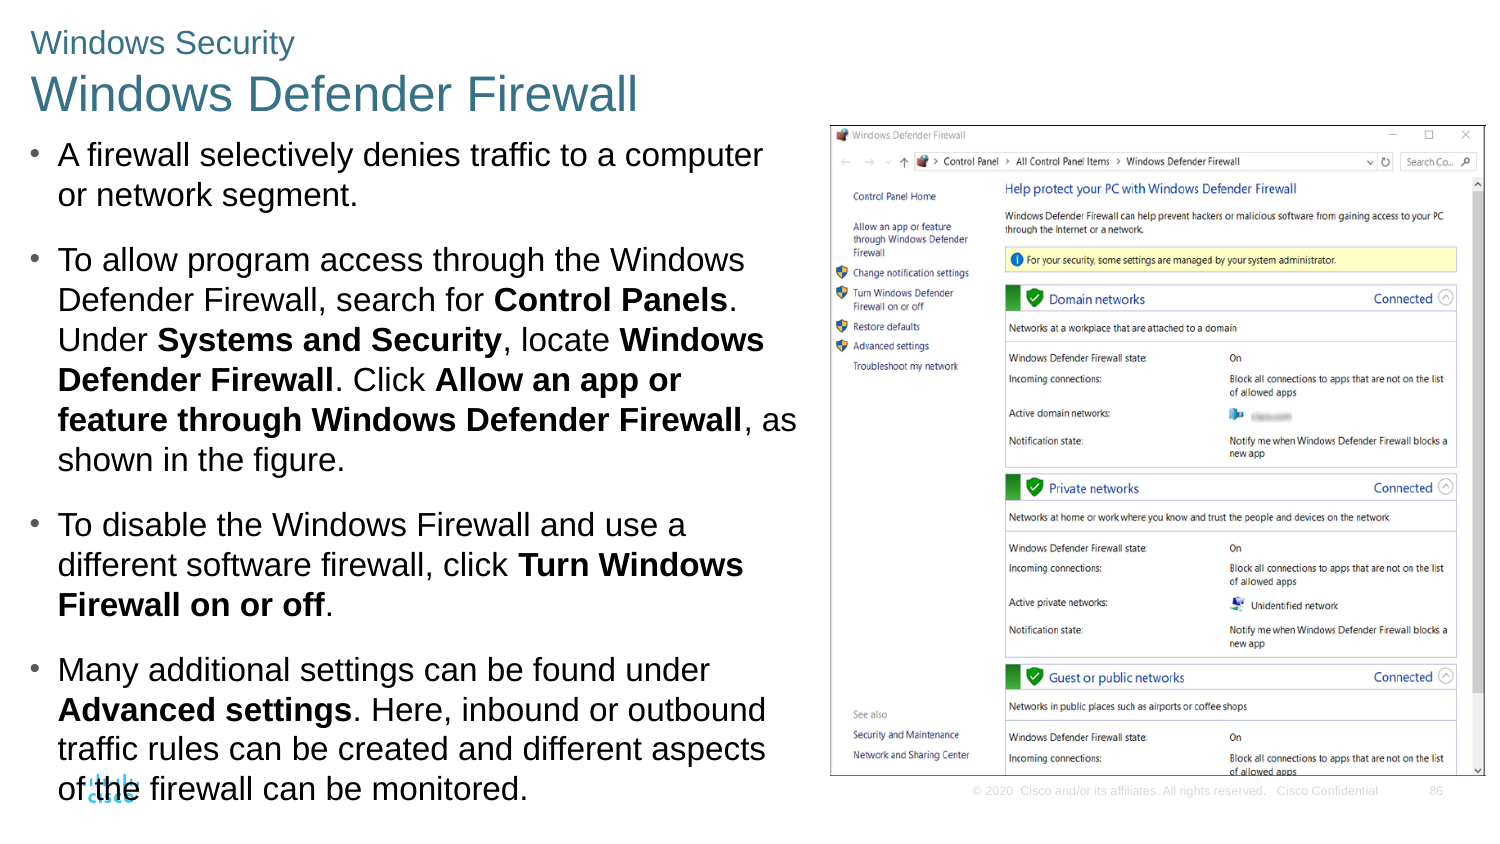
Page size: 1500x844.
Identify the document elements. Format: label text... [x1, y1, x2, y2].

picture [830, 125, 1486, 776]
list A firewall selectively denies traffic to a computer or network segment. To allow program access through the Windows Defender Firewall, search for Control Panels. Under Systems and Security, locate Windows Defender Firewall. Click Allow an app or feature through Windows Defender Firewall, as shown in the figure. To disable the Windows Firewall and use a different software firewall, click Turn Windows Firewall on or off. Many additional settings can be found under Advanced settings. Here, inbound or outbound traffic rules can be created and different aspects of the firewall can be monitored. [14, 125, 831, 802]
title Windows Security Windows Defender Firewall [0, 0, 1500, 144]
